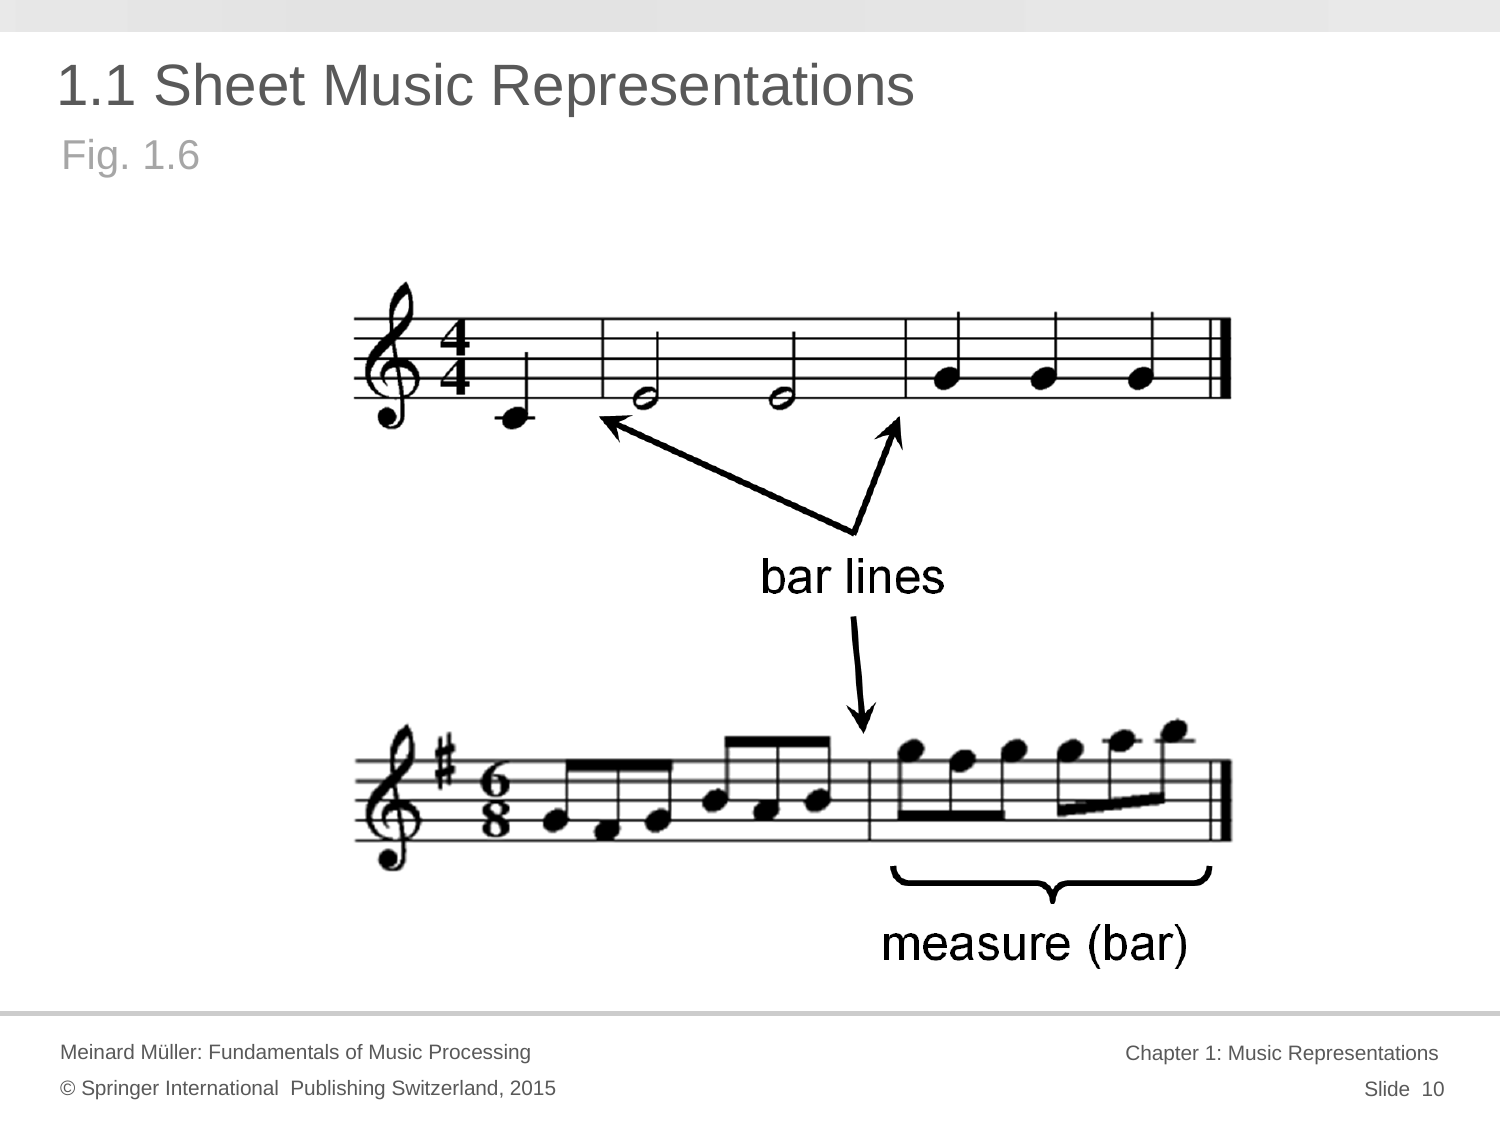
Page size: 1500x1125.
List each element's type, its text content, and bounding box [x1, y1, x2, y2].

picture [0, 0, 1500, 32]
picture [337, 273, 1242, 1002]
title 1.1 Sheet Music Representations [40, 39, 1448, 133]
list Fig. 1.6 [46, 115, 276, 198]
